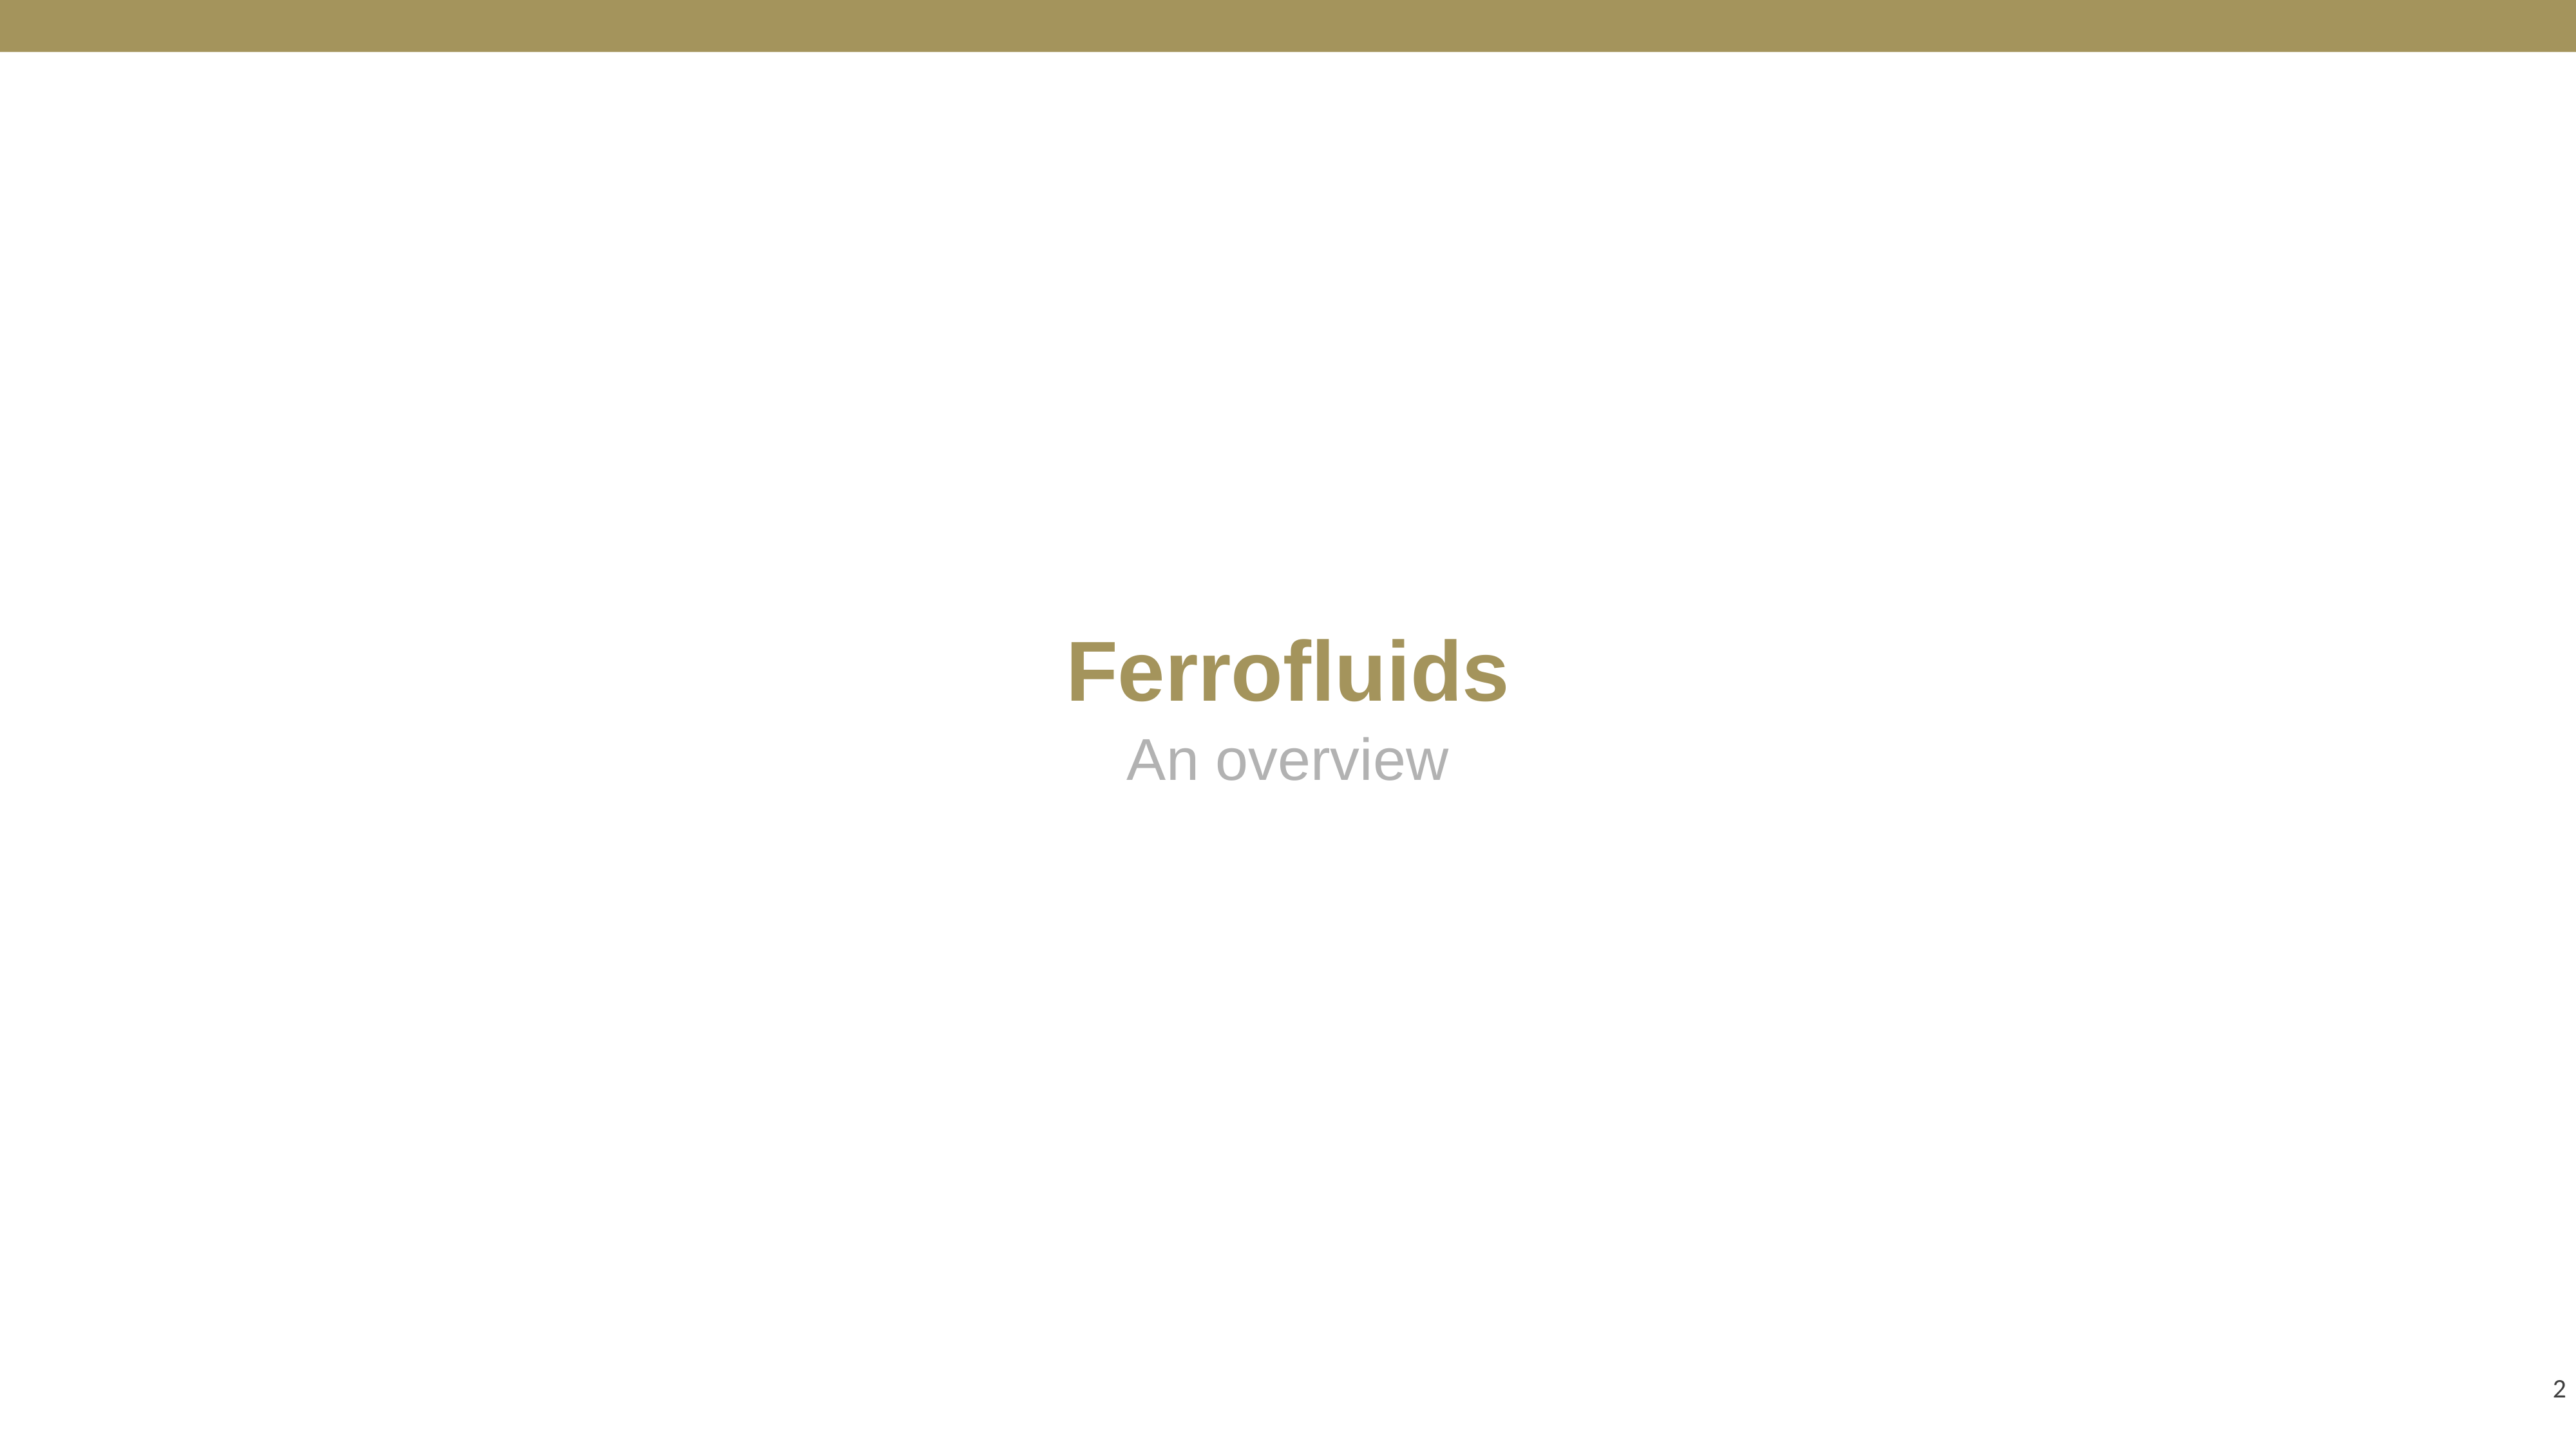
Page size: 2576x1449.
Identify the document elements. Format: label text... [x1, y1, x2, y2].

title Ferrofluids [0, 623, 2576, 724]
list An overview [0, 724, 2576, 821]
slide_number 2 [1996, 1349, 2576, 1426]
